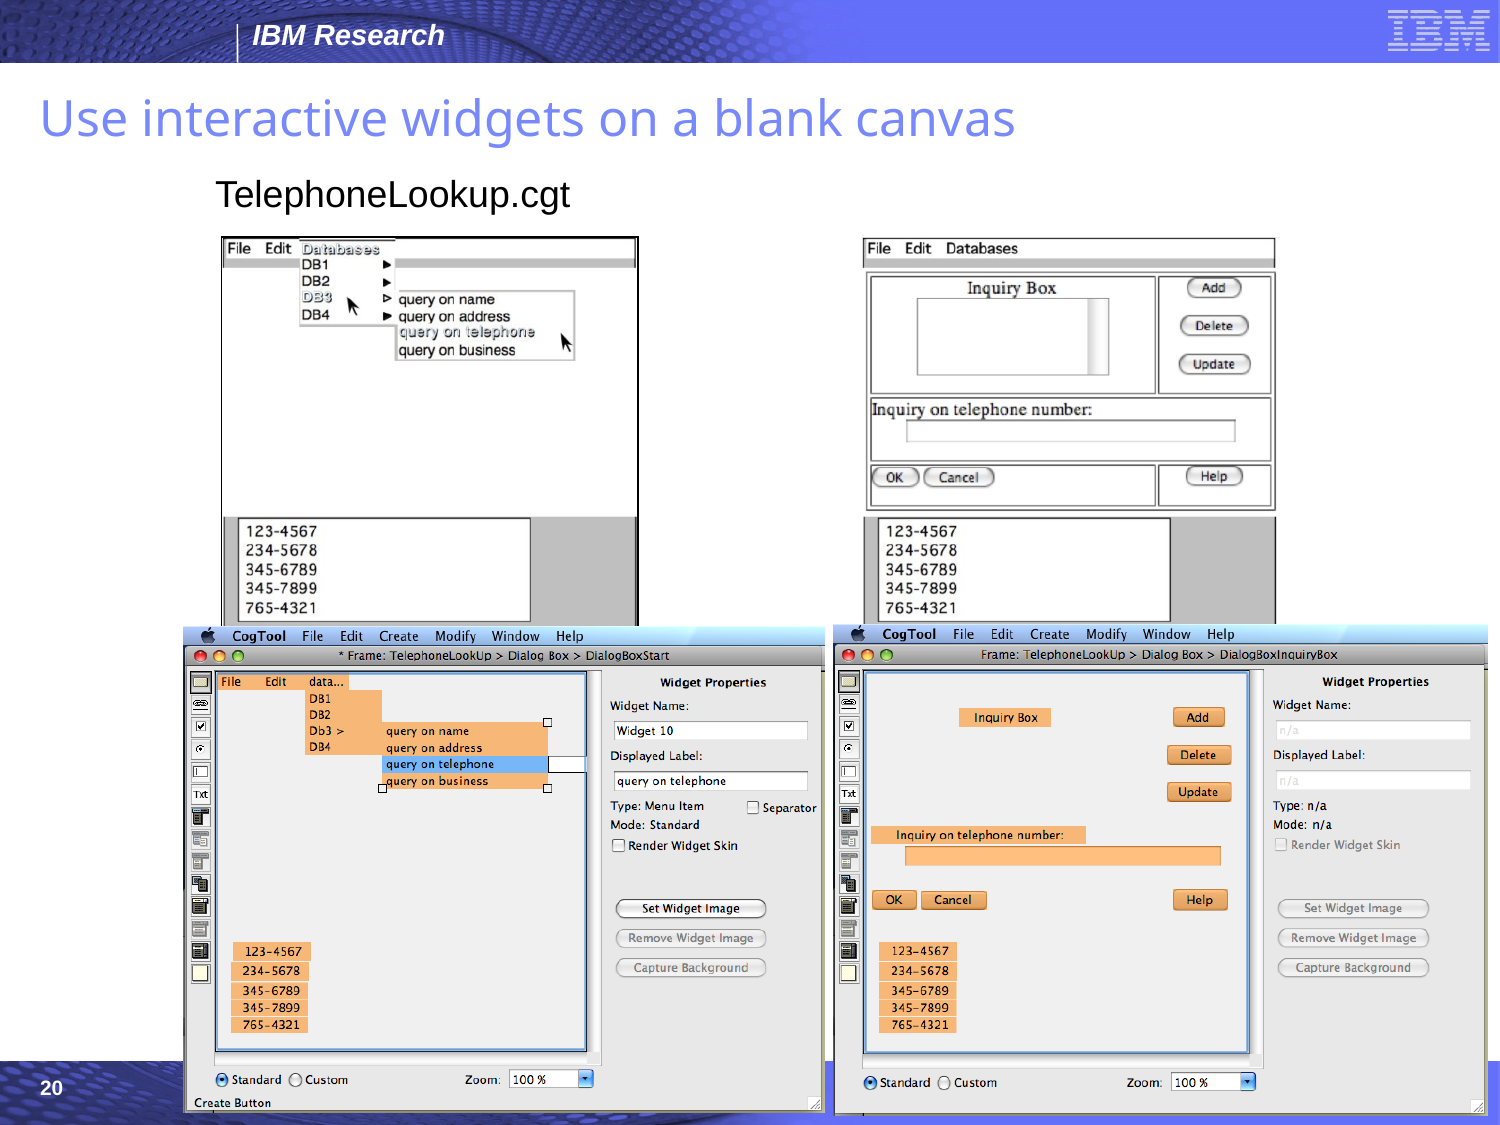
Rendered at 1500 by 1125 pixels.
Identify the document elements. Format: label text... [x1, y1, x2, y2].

list TelephoneLookup.cgt [200, 162, 1475, 628]
title Use interactive widgets on a blank canvas [24, 83, 1378, 155]
picture [0, 0, 1500, 63]
picture [0, 237, 1500, 1125]
slide_number 20 [25, 1066, 180, 1120]
